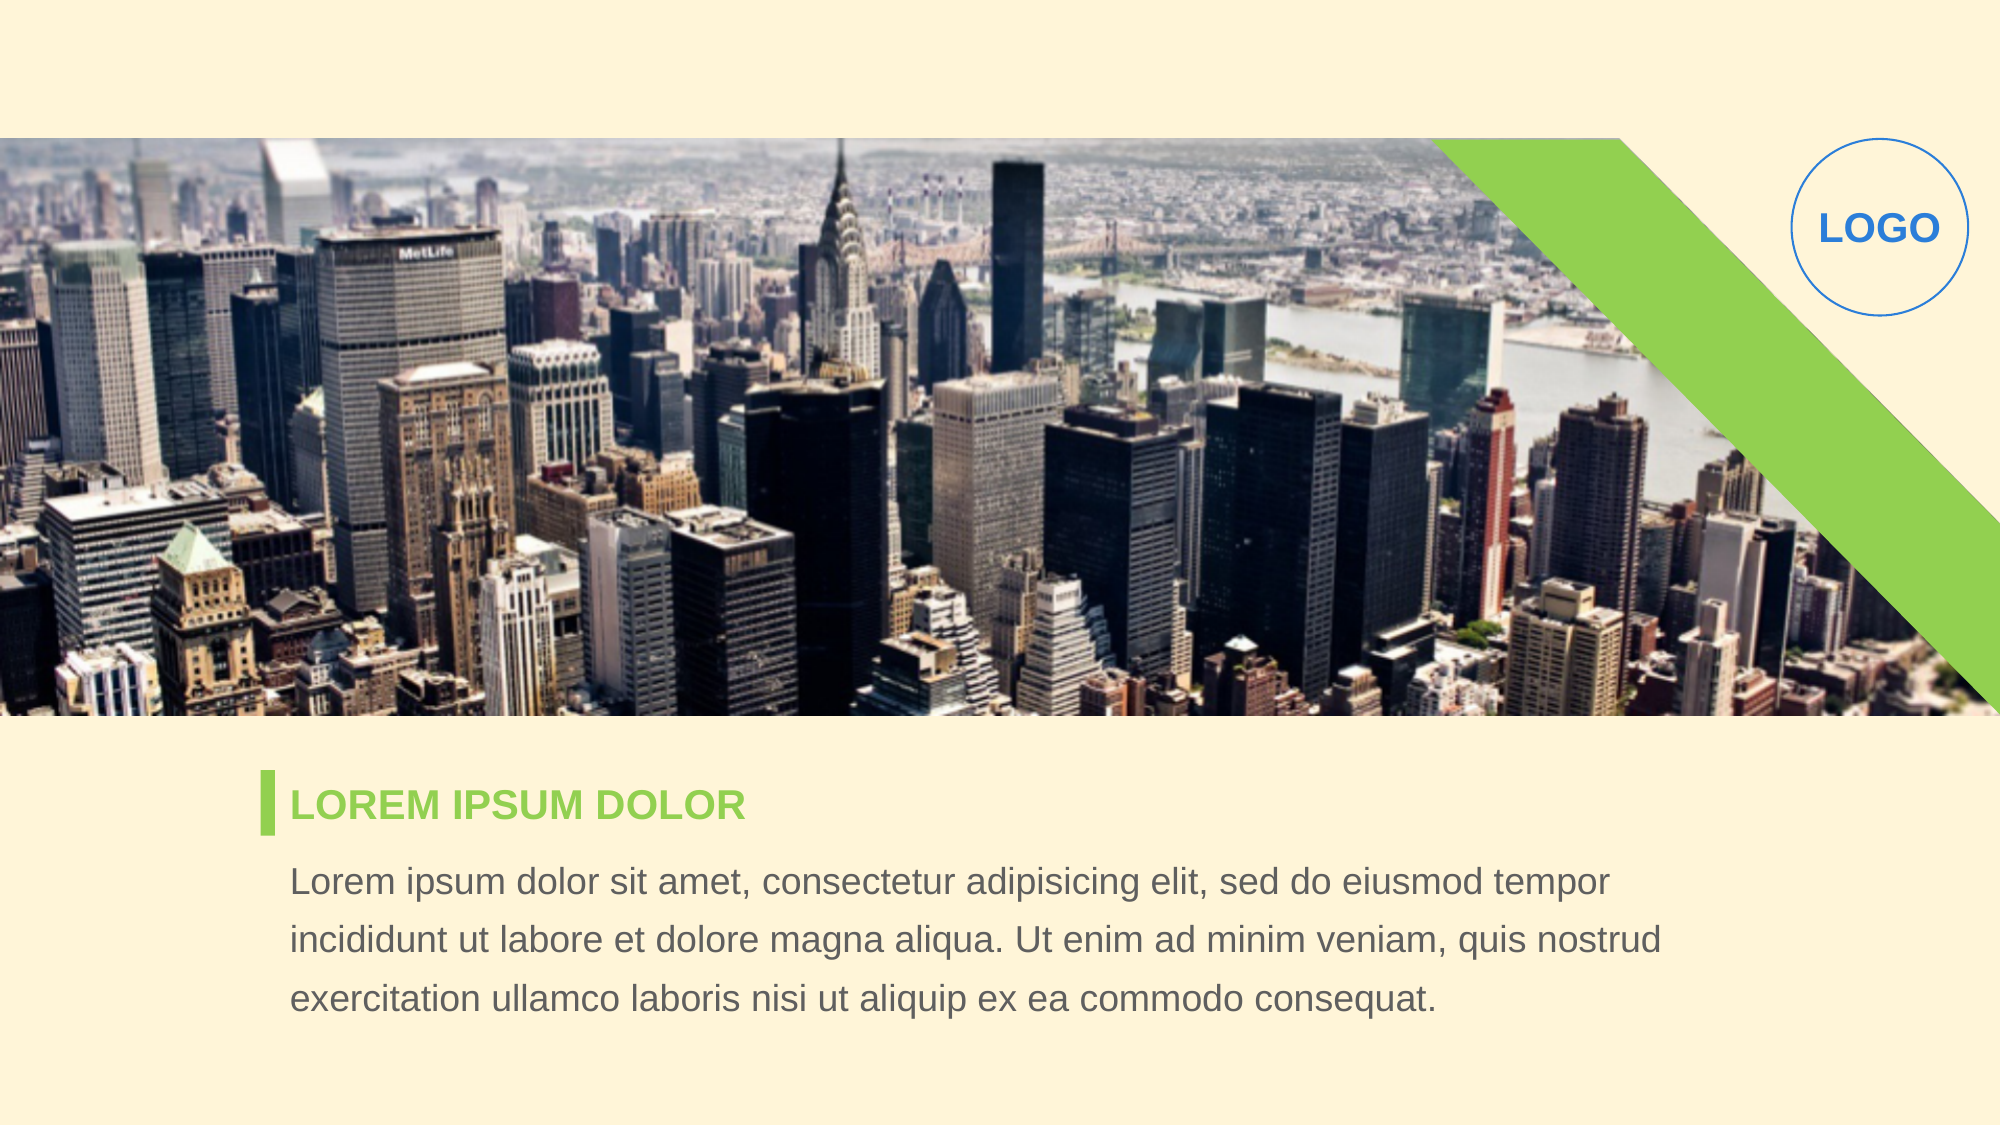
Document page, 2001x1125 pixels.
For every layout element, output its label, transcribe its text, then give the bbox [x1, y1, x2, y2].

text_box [1775, 138, 1984, 316]
picture [0, 138, 2000, 716]
text_box Lorem ipsum dolor sit amet, consectetur adipisicing elit, sed do eiusmod tempor incididunt ut labore et dolore magna aliqua. Ut enim ad minim veniam, quis nostrud exercitation ullamco laboris nisi ut aliquip ex ea commodo consequat. [274, 835, 1725, 1029]
text_box [260, 769, 276, 837]
text_box LOREM IPSUM DOLOR [274, 770, 1725, 835]
